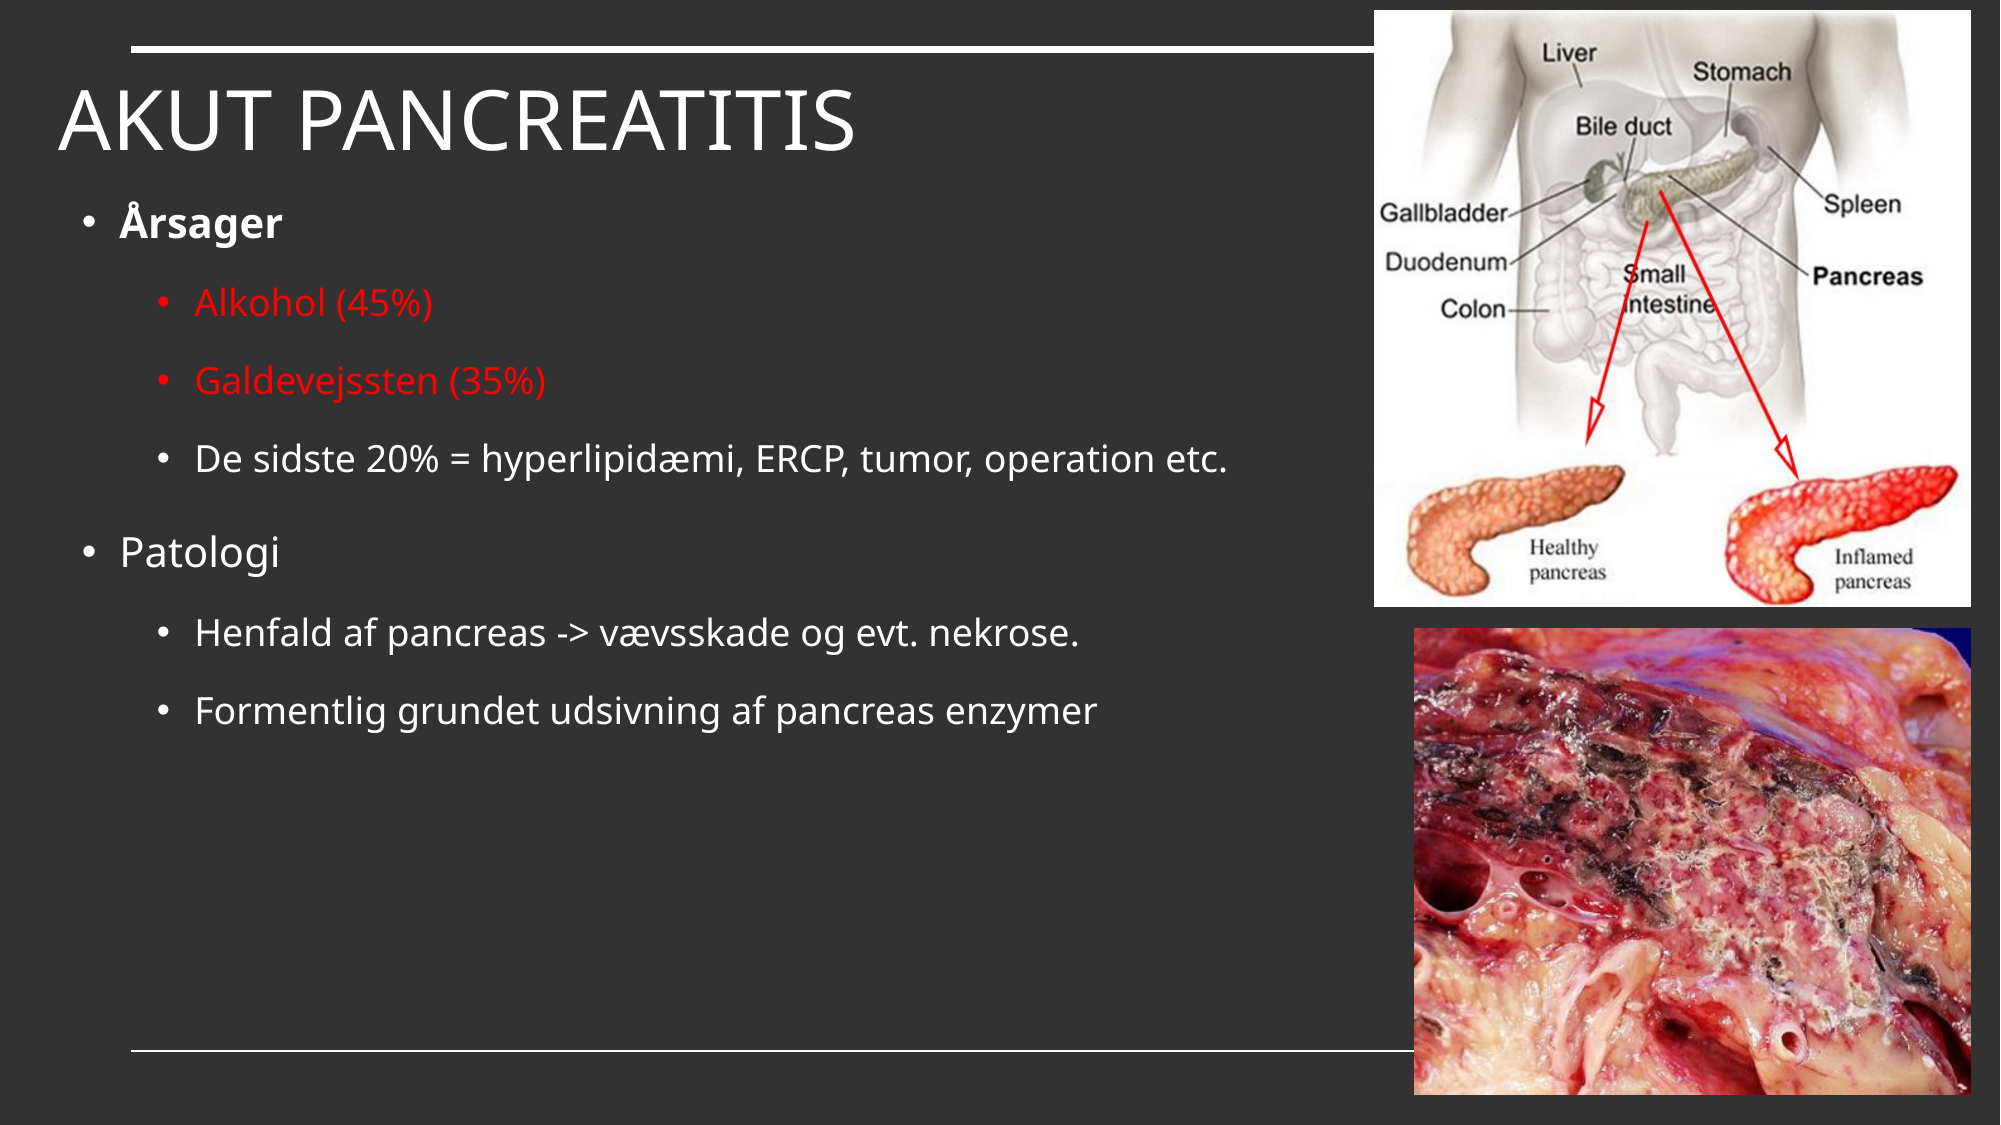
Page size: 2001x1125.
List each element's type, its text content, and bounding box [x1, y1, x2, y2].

list Årsager Alkohol (45%) Galdevejssten (35%) De sidste 20% = hyperlipidæmi, ERCP, tumor, operation etc. Patologi Henfald af pancreas -> vævsskade og evt. nekrose. Formentlig grundet udsivning af pancreas enzymer [66, 163, 1364, 1035]
title Akut pancreatitis [43, 59, 1374, 187]
picture [1374, 10, 1971, 607]
picture [1414, 628, 1971, 1095]
